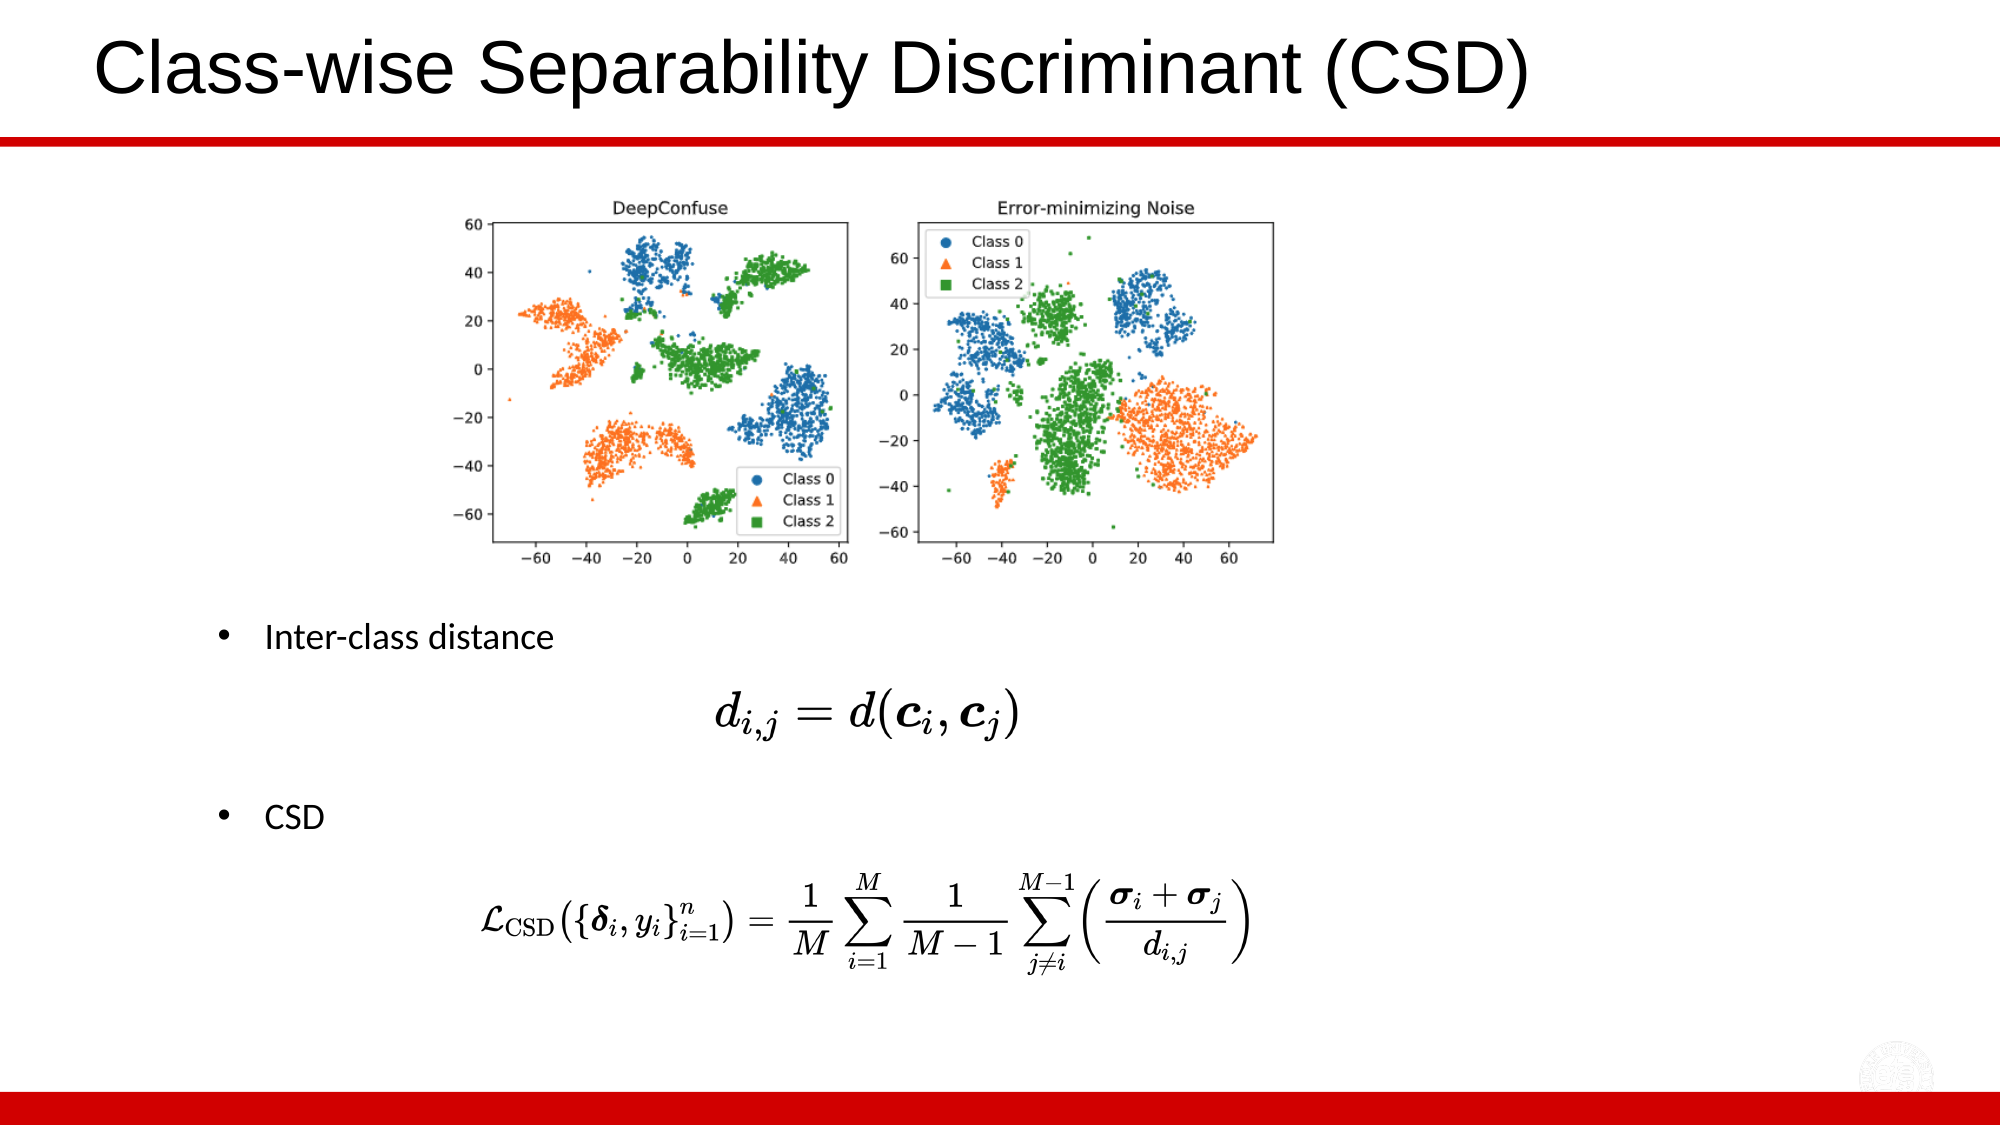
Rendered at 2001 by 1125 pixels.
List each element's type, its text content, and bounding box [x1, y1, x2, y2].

picture [450, 181, 1286, 579]
title Class-wise Separability Discriminant (CSD) [78, 21, 1792, 116]
picture [714, 681, 1022, 743]
picture [480, 869, 1256, 979]
text_box Inter-class distance CSD [202, 199, 570, 845]
